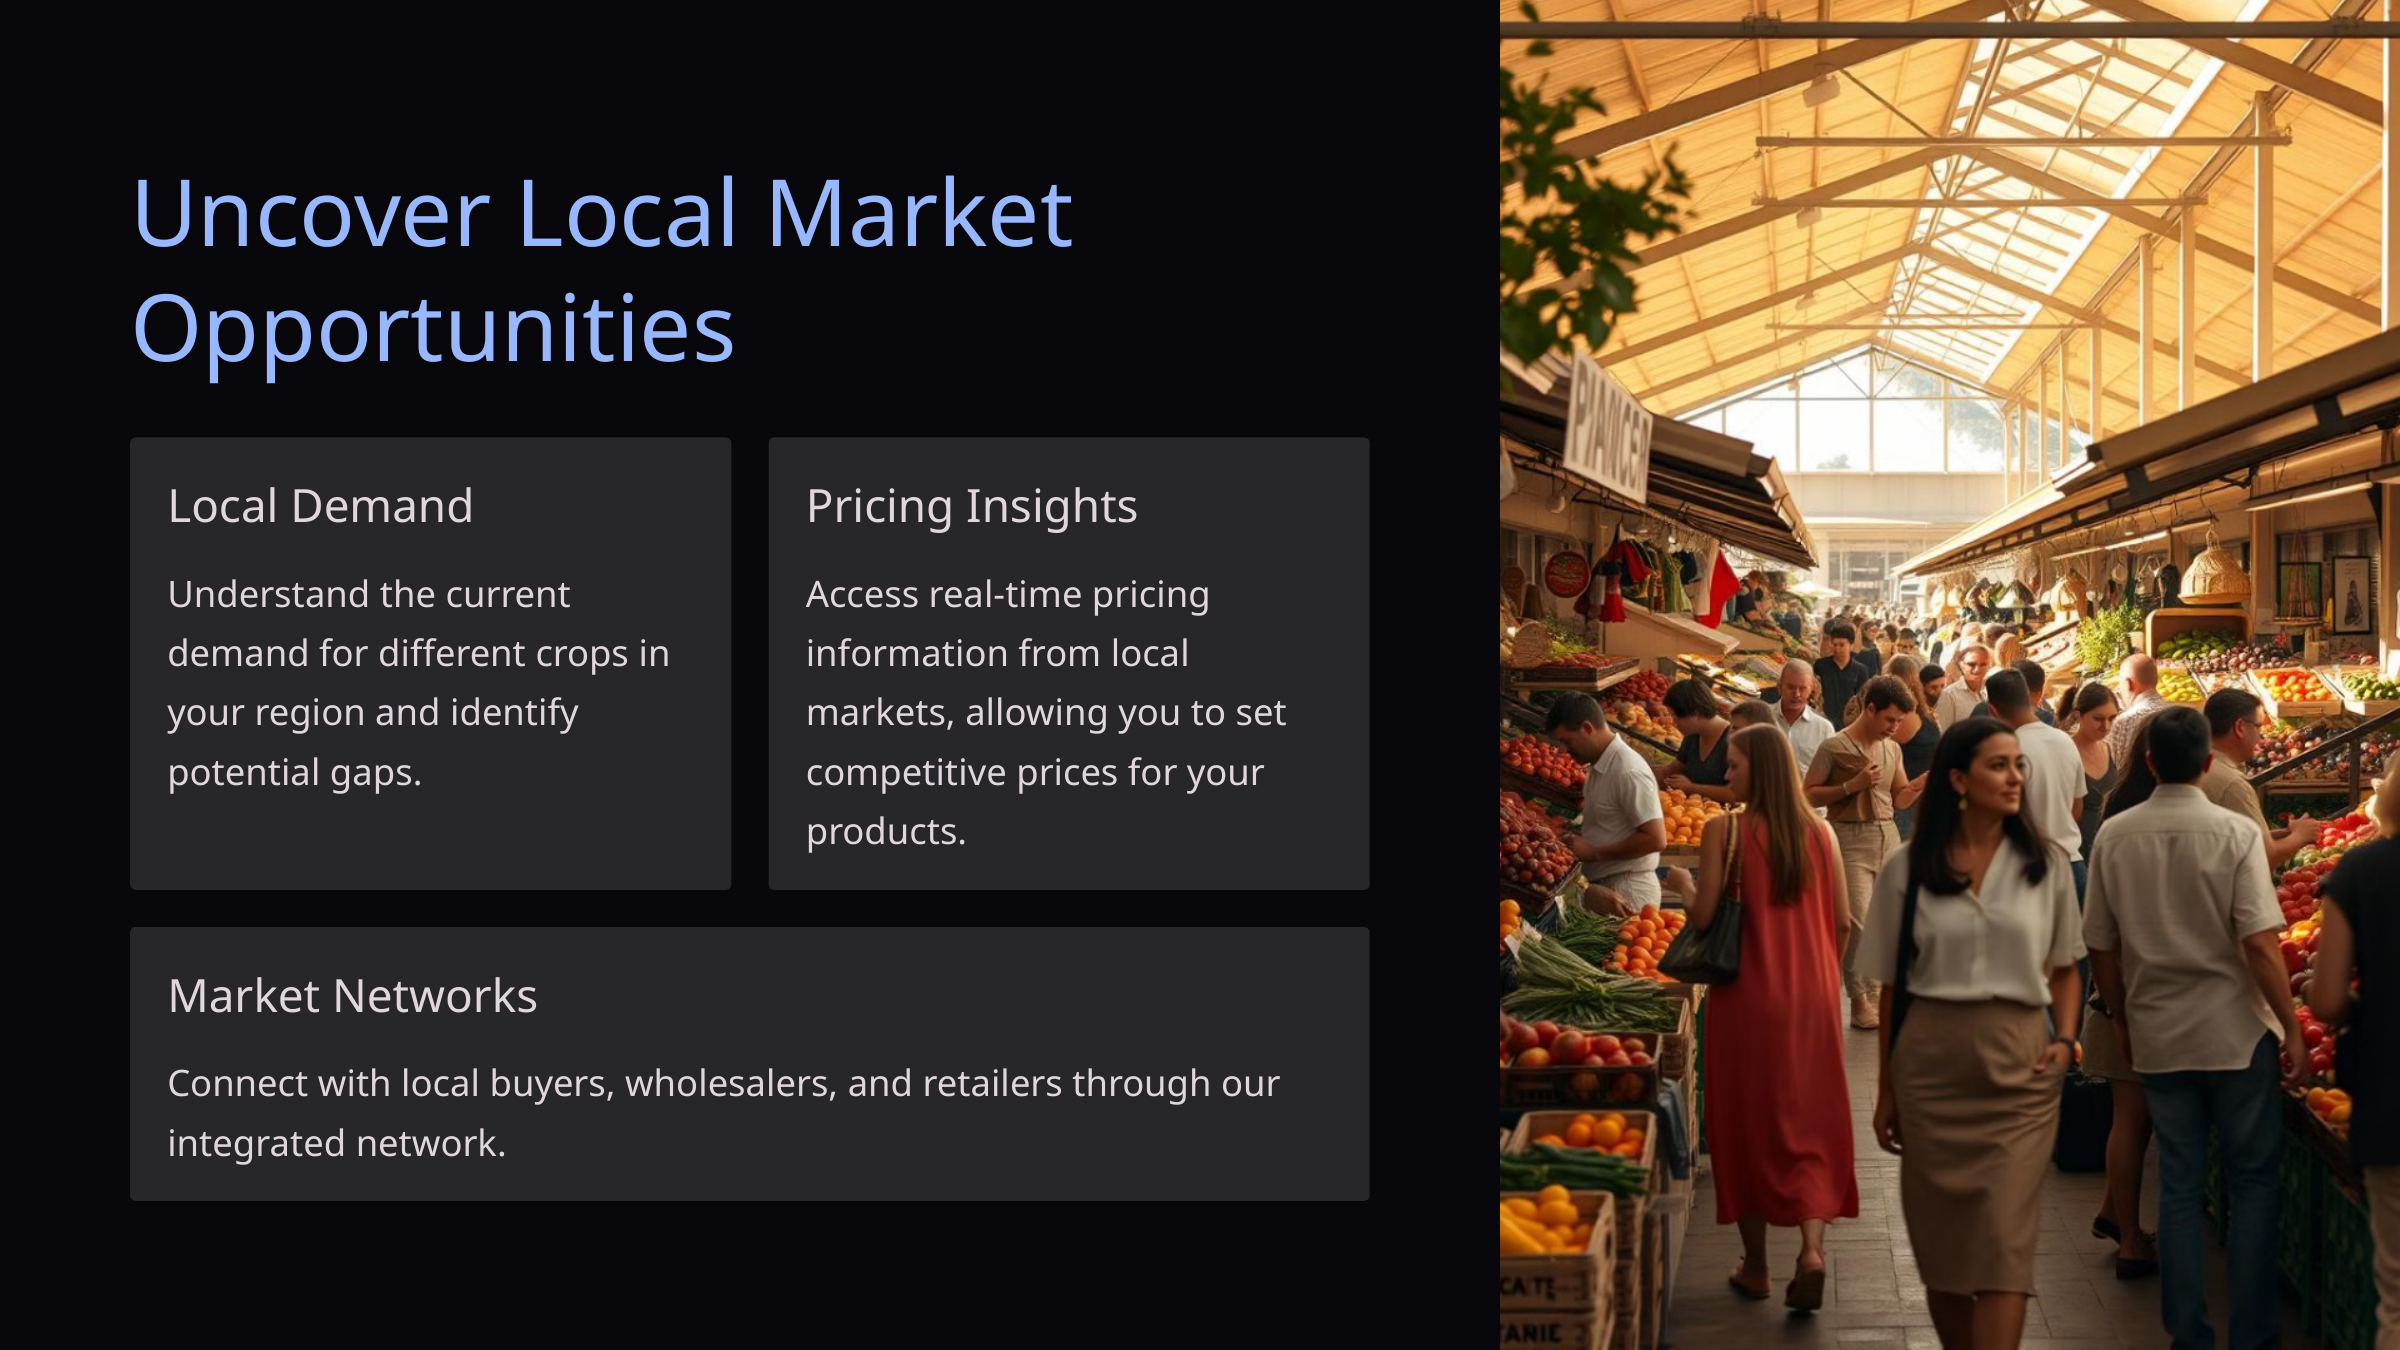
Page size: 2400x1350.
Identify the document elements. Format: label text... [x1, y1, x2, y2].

text_box [130, 437, 732, 890]
text_box Local Demand [167, 474, 633, 533]
text_box Market Networks [167, 964, 633, 1023]
text_box [768, 437, 1370, 890]
text_box Understand the current demand for different crops in your region and identify potential gaps. [167, 554, 695, 793]
text_box Pricing Insights [805, 474, 1271, 533]
picture [1499, 0, 2400, 1350]
text_box Access real-time pricing information from local markets, allowing you to set competitive prices for your products. [805, 554, 1333, 853]
text_box [130, 926, 1370, 1201]
text_box Connect with local buyers, wholesalers, and retailers through our integrated network. [167, 1044, 1333, 1164]
text_box Uncover Local Market Opportunities [130, 148, 1370, 382]
